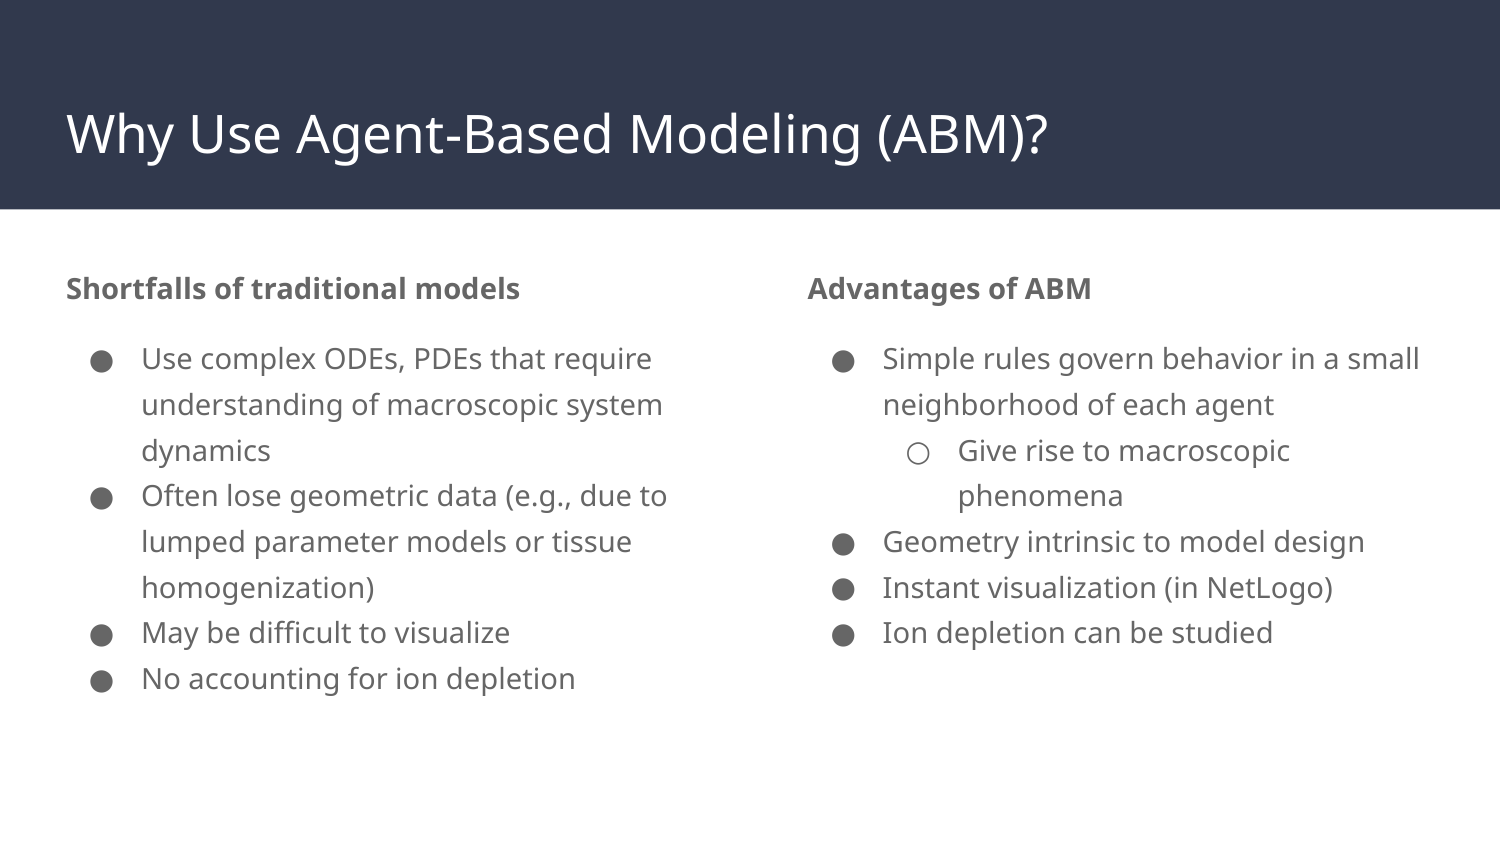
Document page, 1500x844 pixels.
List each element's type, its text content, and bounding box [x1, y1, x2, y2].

list Shortfalls of traditional models Use complex ODEs, PDEs that require understanding of macroscopic system dynamics Often lose geometric data (e.g., due to lumped parameter models or tissue homogenization) May be difficult to visualize No accounting for ion depletion [51, 247, 708, 752]
title Why Use Agent-Based Modeling (ABM)? [51, 82, 1449, 185]
list Advantages of ABM Simple rules govern behavior in a small neighborhood of each agent Give rise to macroscopic phenomena Geometry intrinsic to model design Instant visualization (in NetLogo) Ion depletion can be studied [792, 247, 1449, 752]
